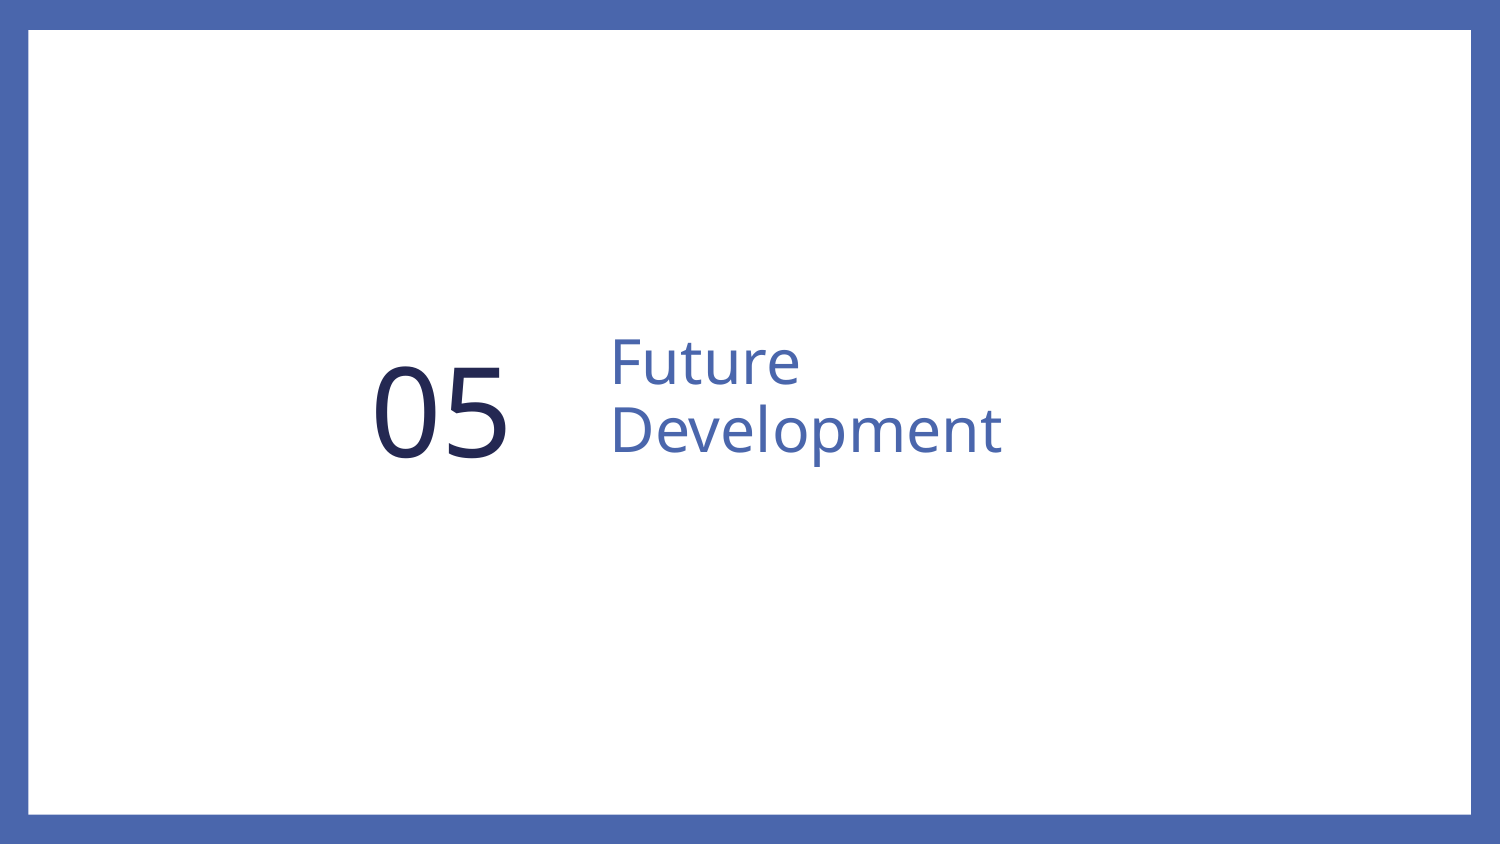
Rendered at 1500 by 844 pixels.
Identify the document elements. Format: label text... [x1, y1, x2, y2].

title Future Development [594, 362, 1145, 481]
title 05 [355, 313, 561, 500]
